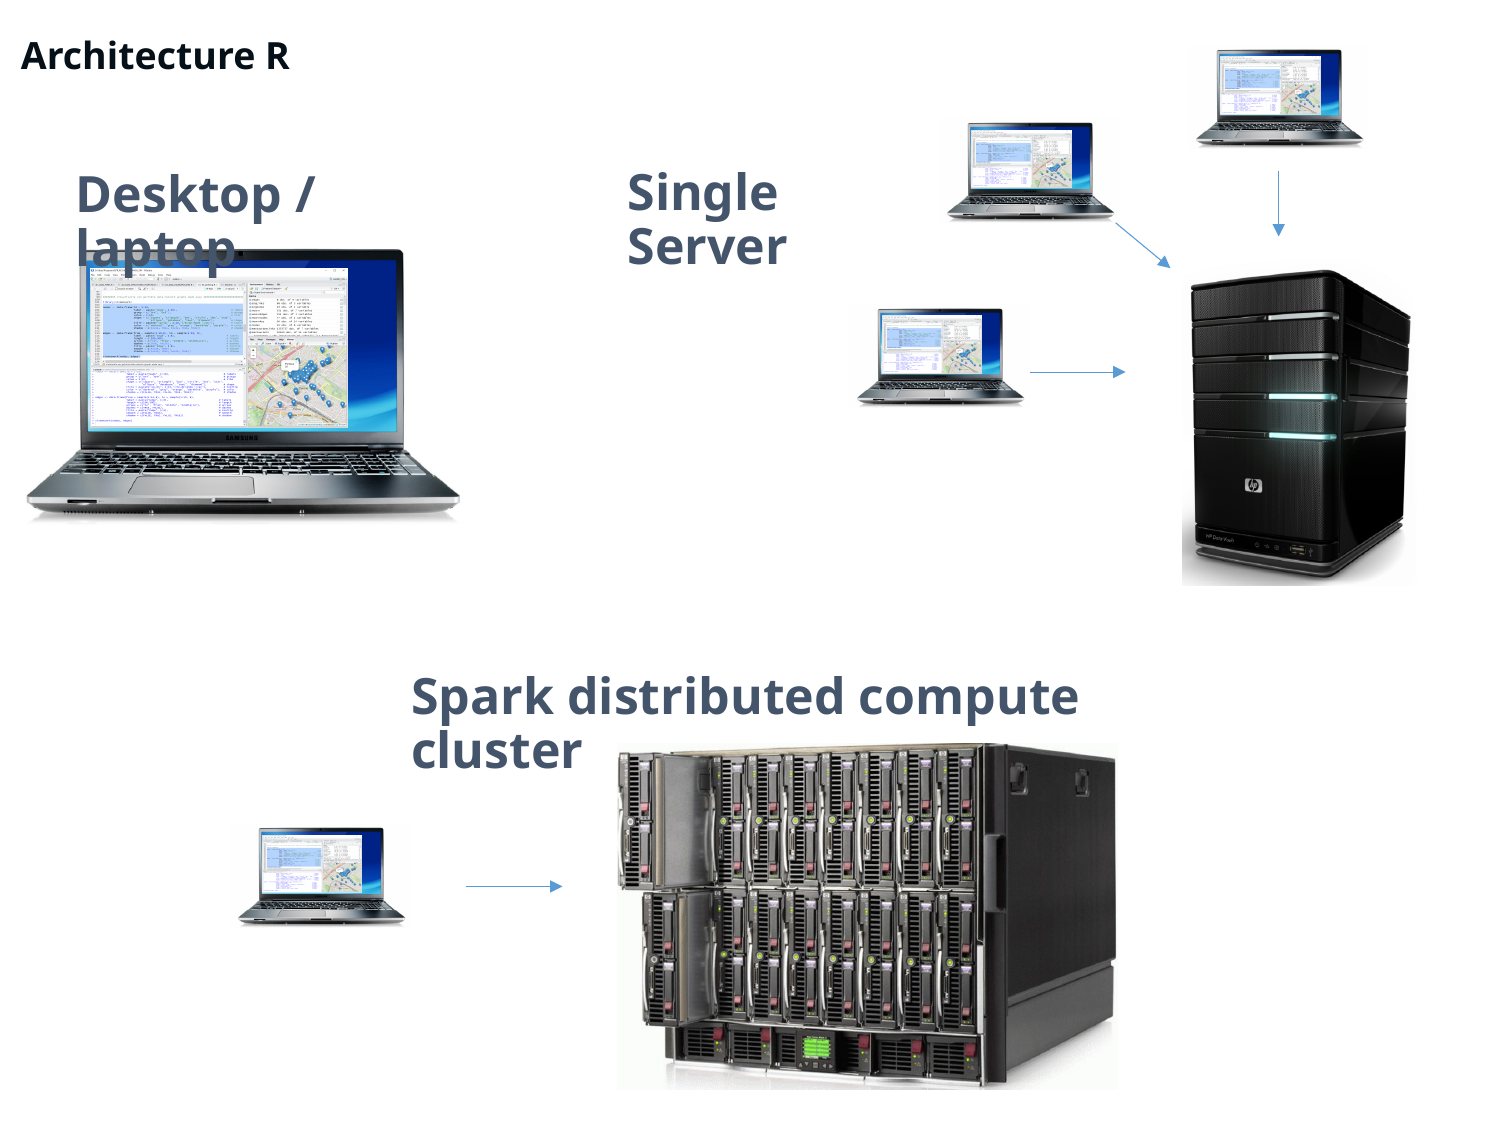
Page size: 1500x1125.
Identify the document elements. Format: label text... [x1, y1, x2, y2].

text_box Desktop / laptop [61, 162, 463, 236]
picture [617, 743, 1118, 1090]
text_box Spark distributed compute cluster [396, 663, 1235, 787]
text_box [1115, 222, 1171, 269]
title Architecture R [5, 7, 1202, 109]
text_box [1188, 45, 1369, 149]
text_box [849, 304, 1031, 408]
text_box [939, 118, 1120, 223]
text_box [5, 236, 475, 525]
text_box Single Server [612, 160, 944, 283]
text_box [230, 823, 411, 928]
picture [1182, 260, 1417, 586]
